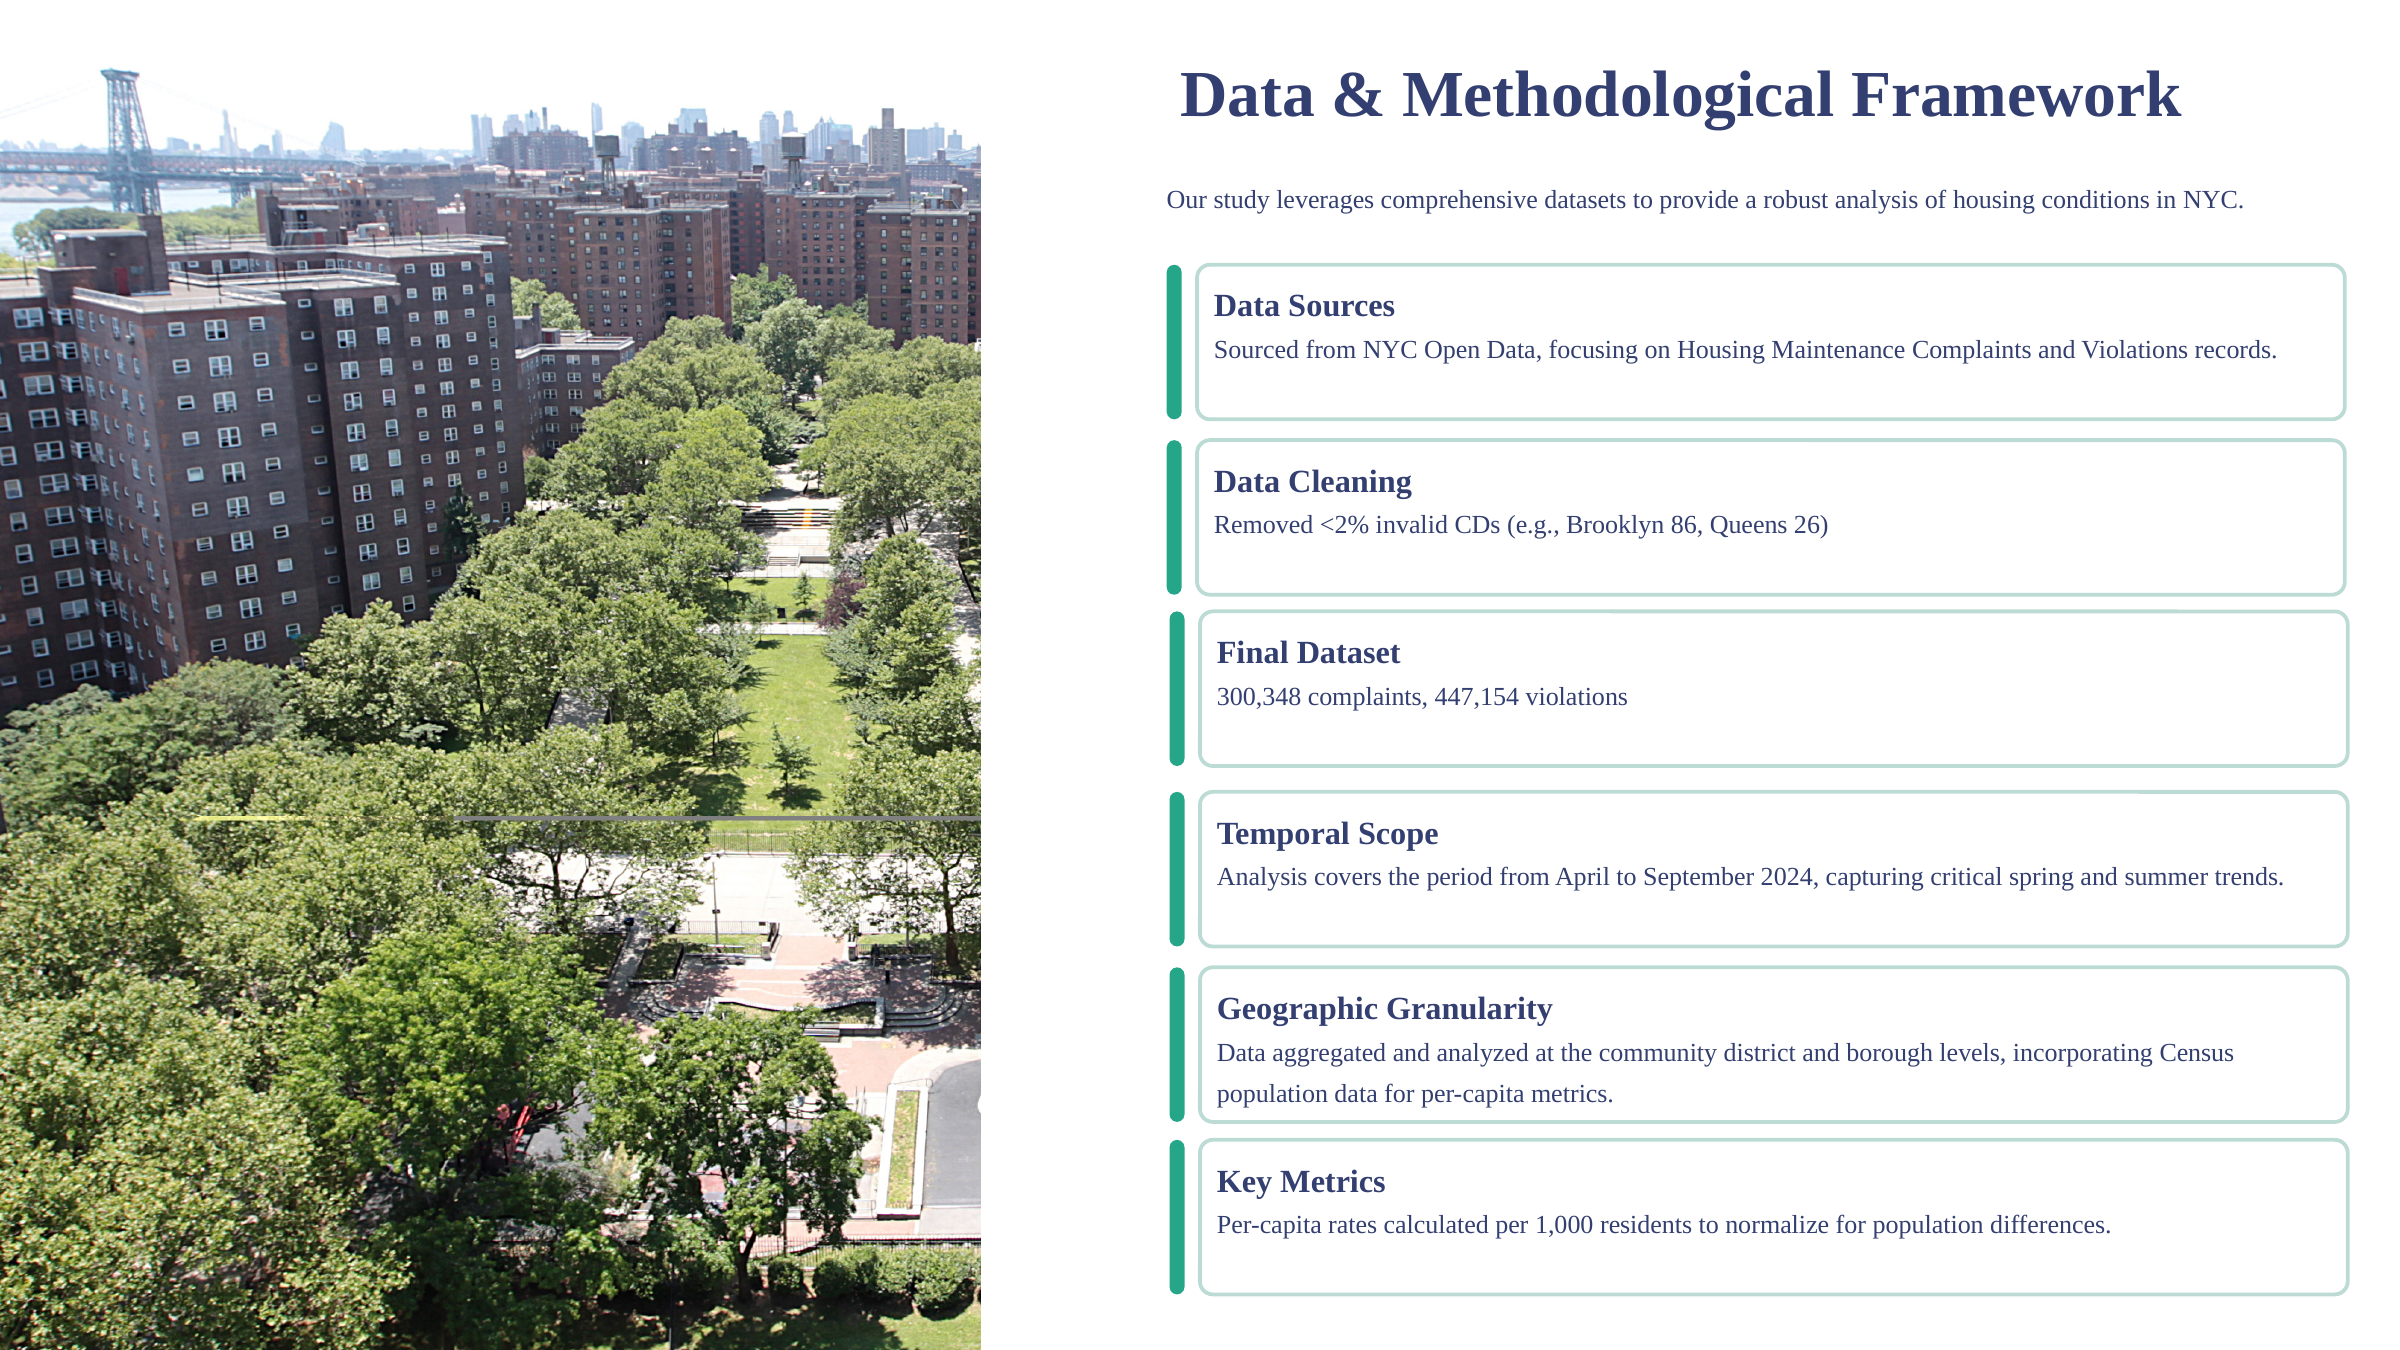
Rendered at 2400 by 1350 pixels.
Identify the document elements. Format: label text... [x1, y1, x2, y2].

text_box Sourced from NYC Open Data, focusing on Housing Maintenance Complaints and Violations records. [1213, 321, 2323, 408]
text_box [1199, 611, 2348, 767]
text_box Data & Methodological Framework [1166, 46, 2183, 131]
text_box [1199, 967, 2348, 1122]
text_box Data aggregated and analyzed at the community district and borough levels, incorporating Census population data for per-capita metrics. [1216, 1024, 2326, 1110]
text_box [1169, 967, 1185, 1122]
text_box [1169, 791, 1185, 947]
text_box [1196, 264, 2345, 420]
text_box [1166, 440, 1182, 595]
text_box Our study leverages comprehensive datasets to provide a robust analysis of housing conditions in NYC. [1166, 172, 2258, 215]
text_box Removed <2% invalid CDs (e.g., Brooklyn 86, Queens 26) [1213, 497, 2323, 583]
text_box Analysis covers the period from April to September 2024, capturing critical spring and summer trends. [1216, 849, 2326, 935]
text_box Geographic Granularity [1216, 985, 1551, 1024]
text_box 300,348 complaints, 447,154 violations [1216, 668, 2326, 754]
text_box Key Metrics [1216, 1157, 1551, 1197]
text_box [1169, 611, 1185, 767]
text_box [1166, 264, 1182, 420]
text_box [1199, 1139, 2348, 1295]
text_box Temporal Scope [1216, 809, 1551, 849]
text_box [1196, 440, 2345, 595]
text_box Per-capita rates calculated per 1,000 residents to normalize for population differences. [1216, 1197, 2326, 1283]
picture [0, 0, 981, 1350]
text_box Data Cleaning [1214, 458, 1548, 497]
text_box Final Dataset [1216, 629, 1551, 668]
text_box Data Sources [1214, 282, 1548, 321]
text_box [1169, 1139, 1185, 1295]
text_box [1199, 791, 2348, 947]
